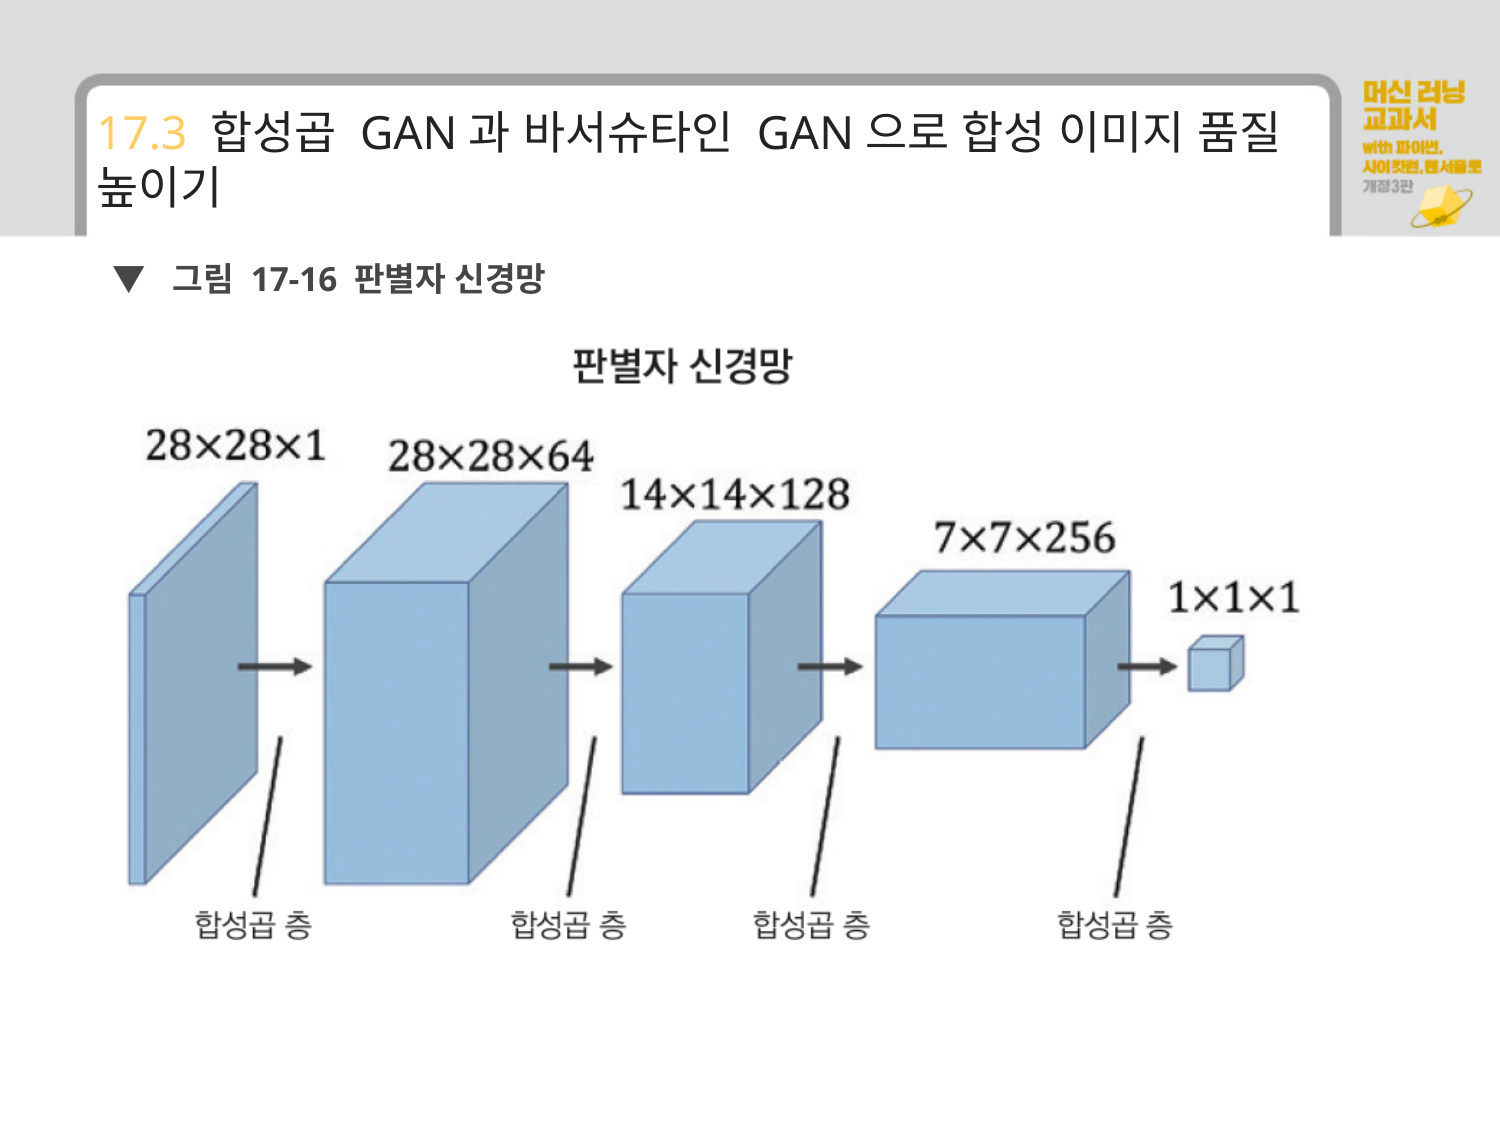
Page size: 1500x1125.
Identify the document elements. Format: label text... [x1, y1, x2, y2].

picture [0, 0, 1500, 1125]
title 17.3 합성곱 GAN과 바서슈타인 GAN으로 합성 이미지 품질 높이기 [81, 90, 1412, 222]
text_box ▼ 그림 17-16 판별자 신경망 [97, 251, 1424, 317]
